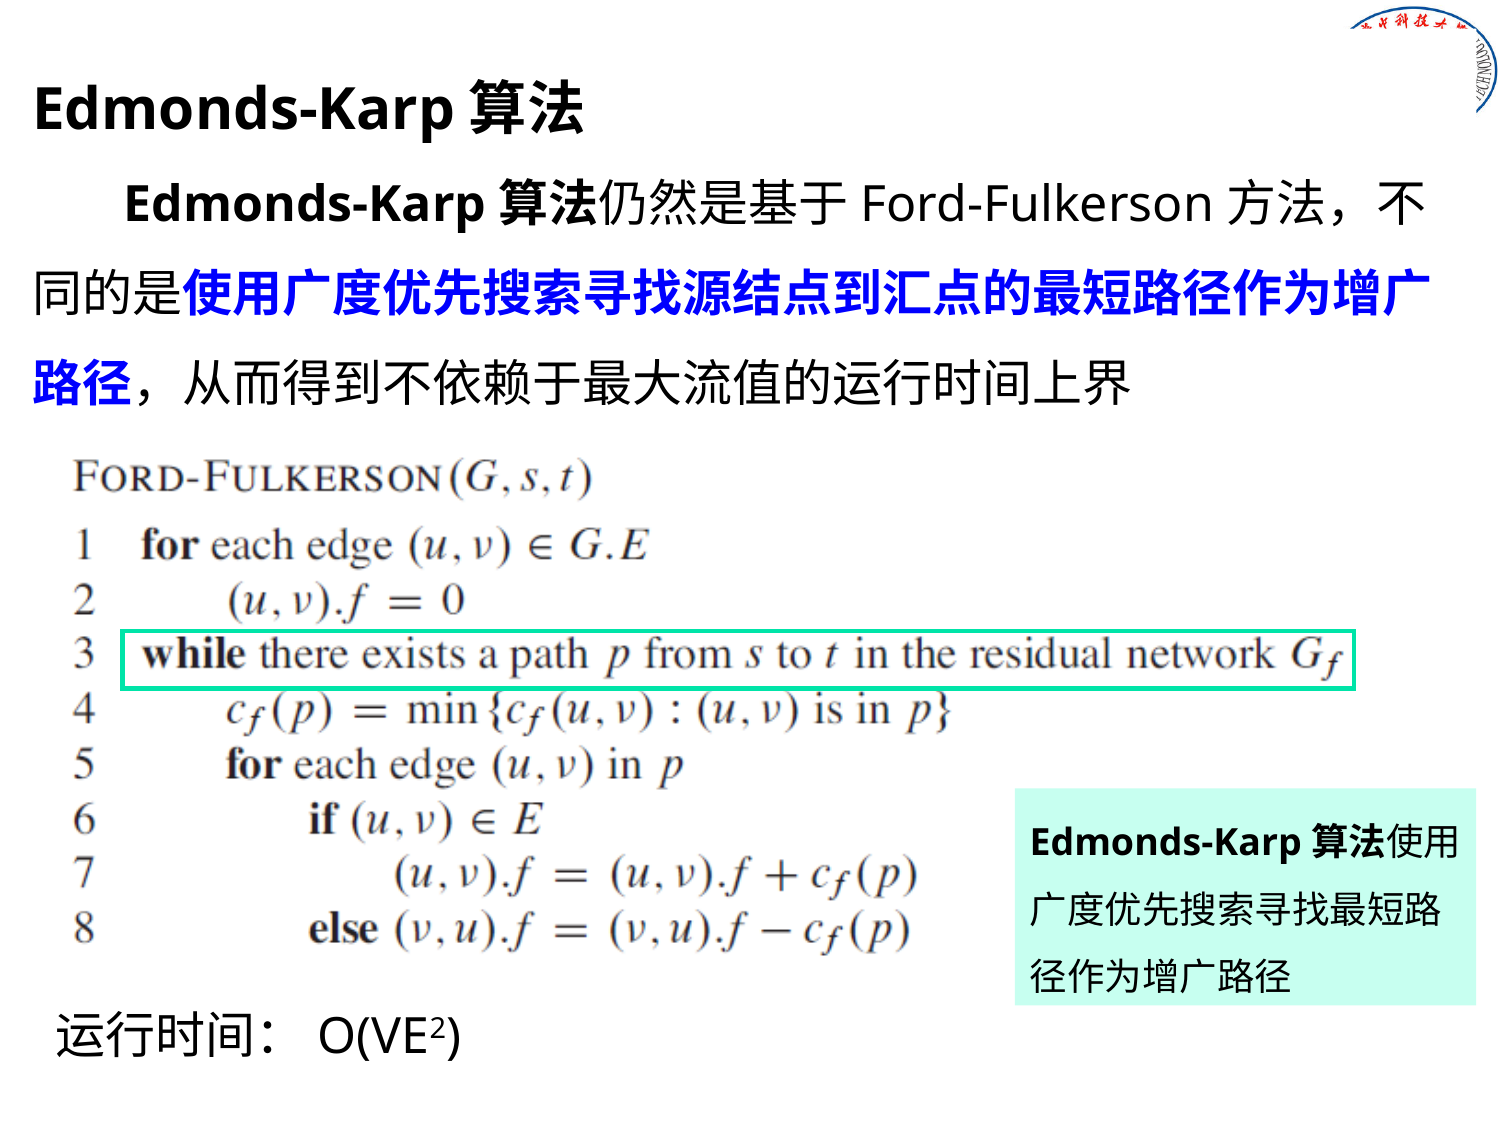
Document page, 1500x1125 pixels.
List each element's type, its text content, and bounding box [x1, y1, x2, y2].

picture [53, 436, 1386, 978]
picture [1328, 5, 1498, 135]
text_box 运行时间：O(VE2) [41, 950, 1370, 1071]
text_box Edmonds-Karp算法 Edmonds-Karp算法仍然是基于Ford-Fulkerson方法，不同的是使用广度优先搜索寻找源结点到汇点的最短路径作为增广路径，从而得到不依赖于最大流值的运行时间上界 [17, 28, 1477, 494]
text_box Edmonds-Karp算法使用广度优先搜索寻找最短路径作为增广路径 [1014, 788, 1477, 1006]
